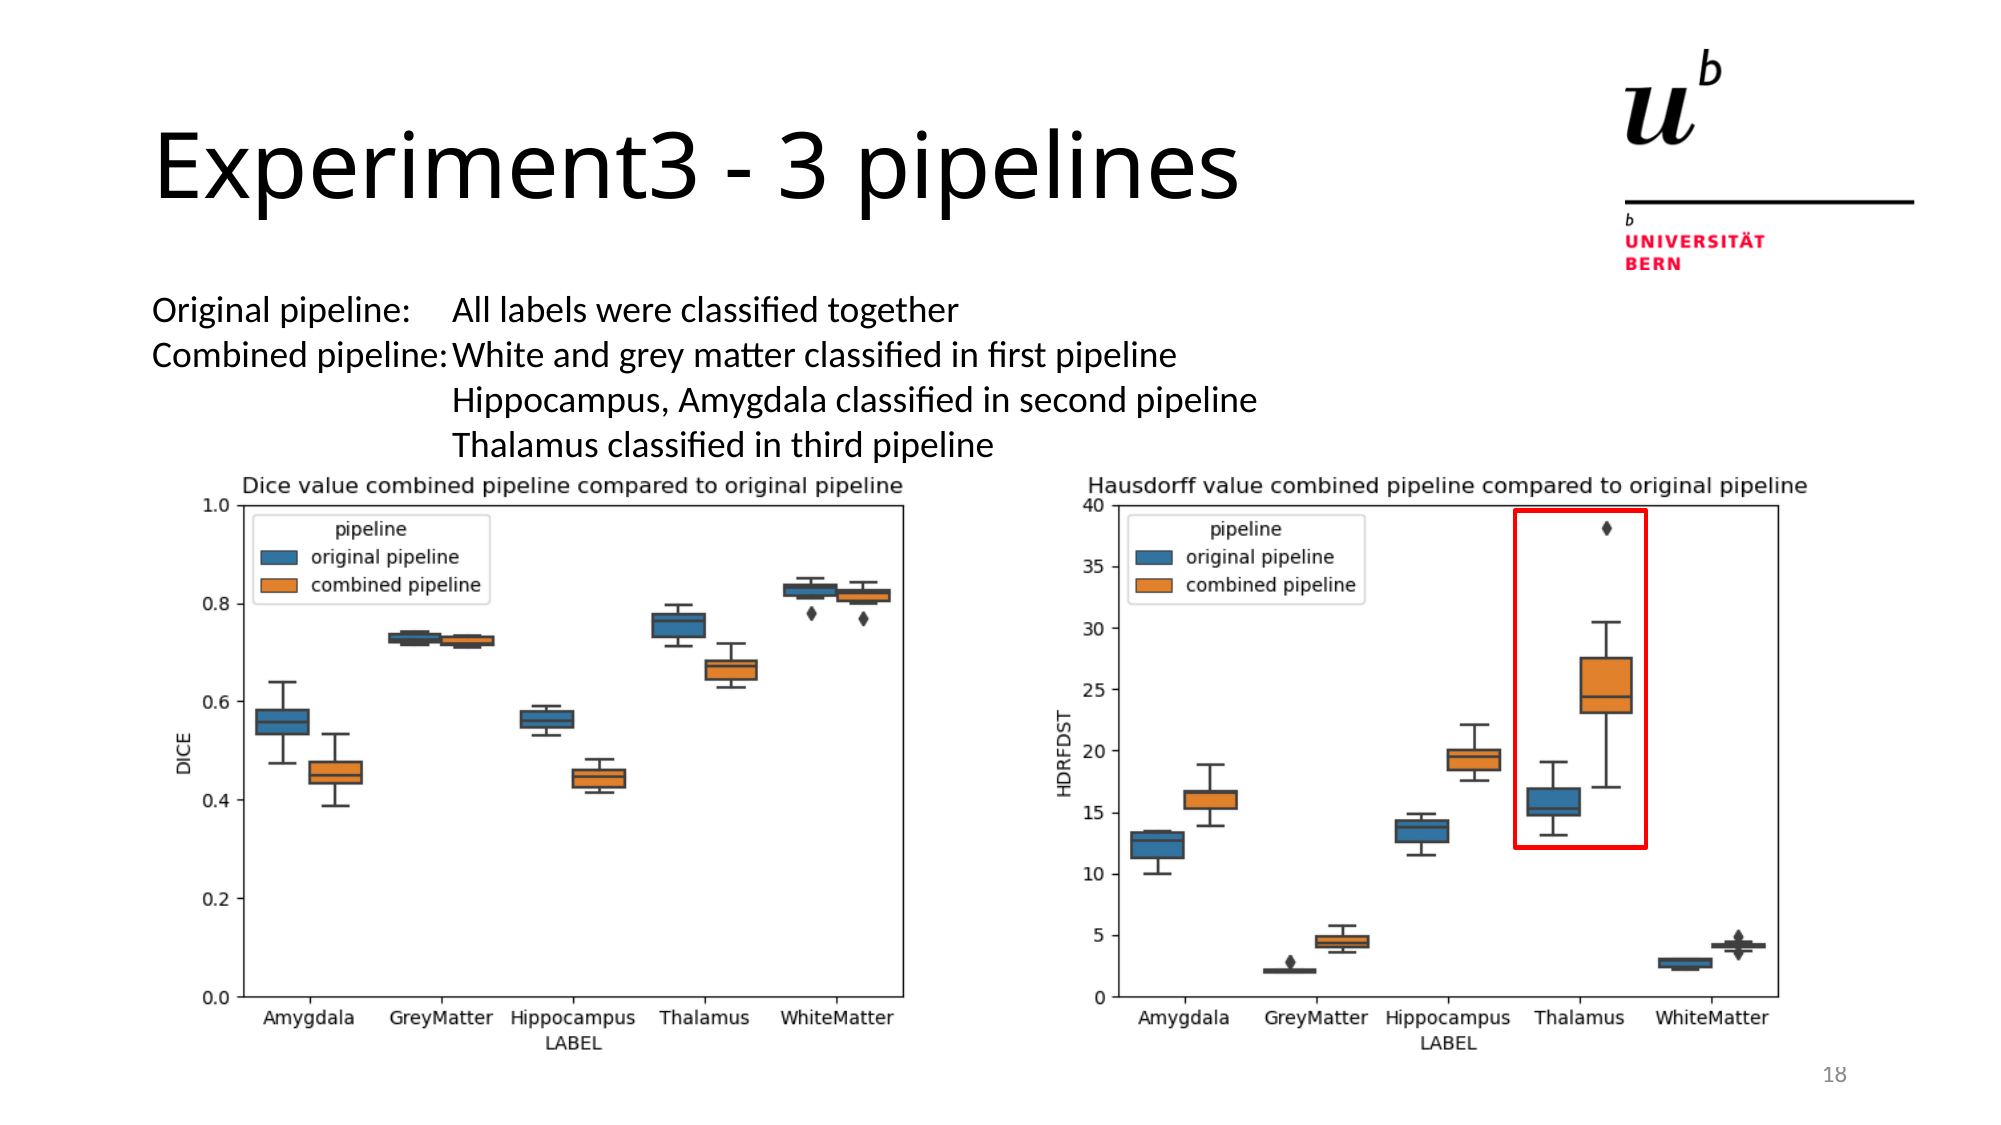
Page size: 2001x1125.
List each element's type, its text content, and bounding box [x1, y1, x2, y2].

picture [1625, 0, 2000, 270]
text_box Original pipeline: All labels were classified together Combined pipeline: White and grey matter classified in first pipeline Hippocampus, Amygdala classified in second pipeline Thalamus classified in third pipeline [137, 277, 1863, 472]
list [1012, 428, 1863, 1067]
slide_number 18 [1412, 1067, 1863, 1103]
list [137, 428, 988, 1067]
title Experiment3 - 3 pipelines [137, 59, 1863, 277]
